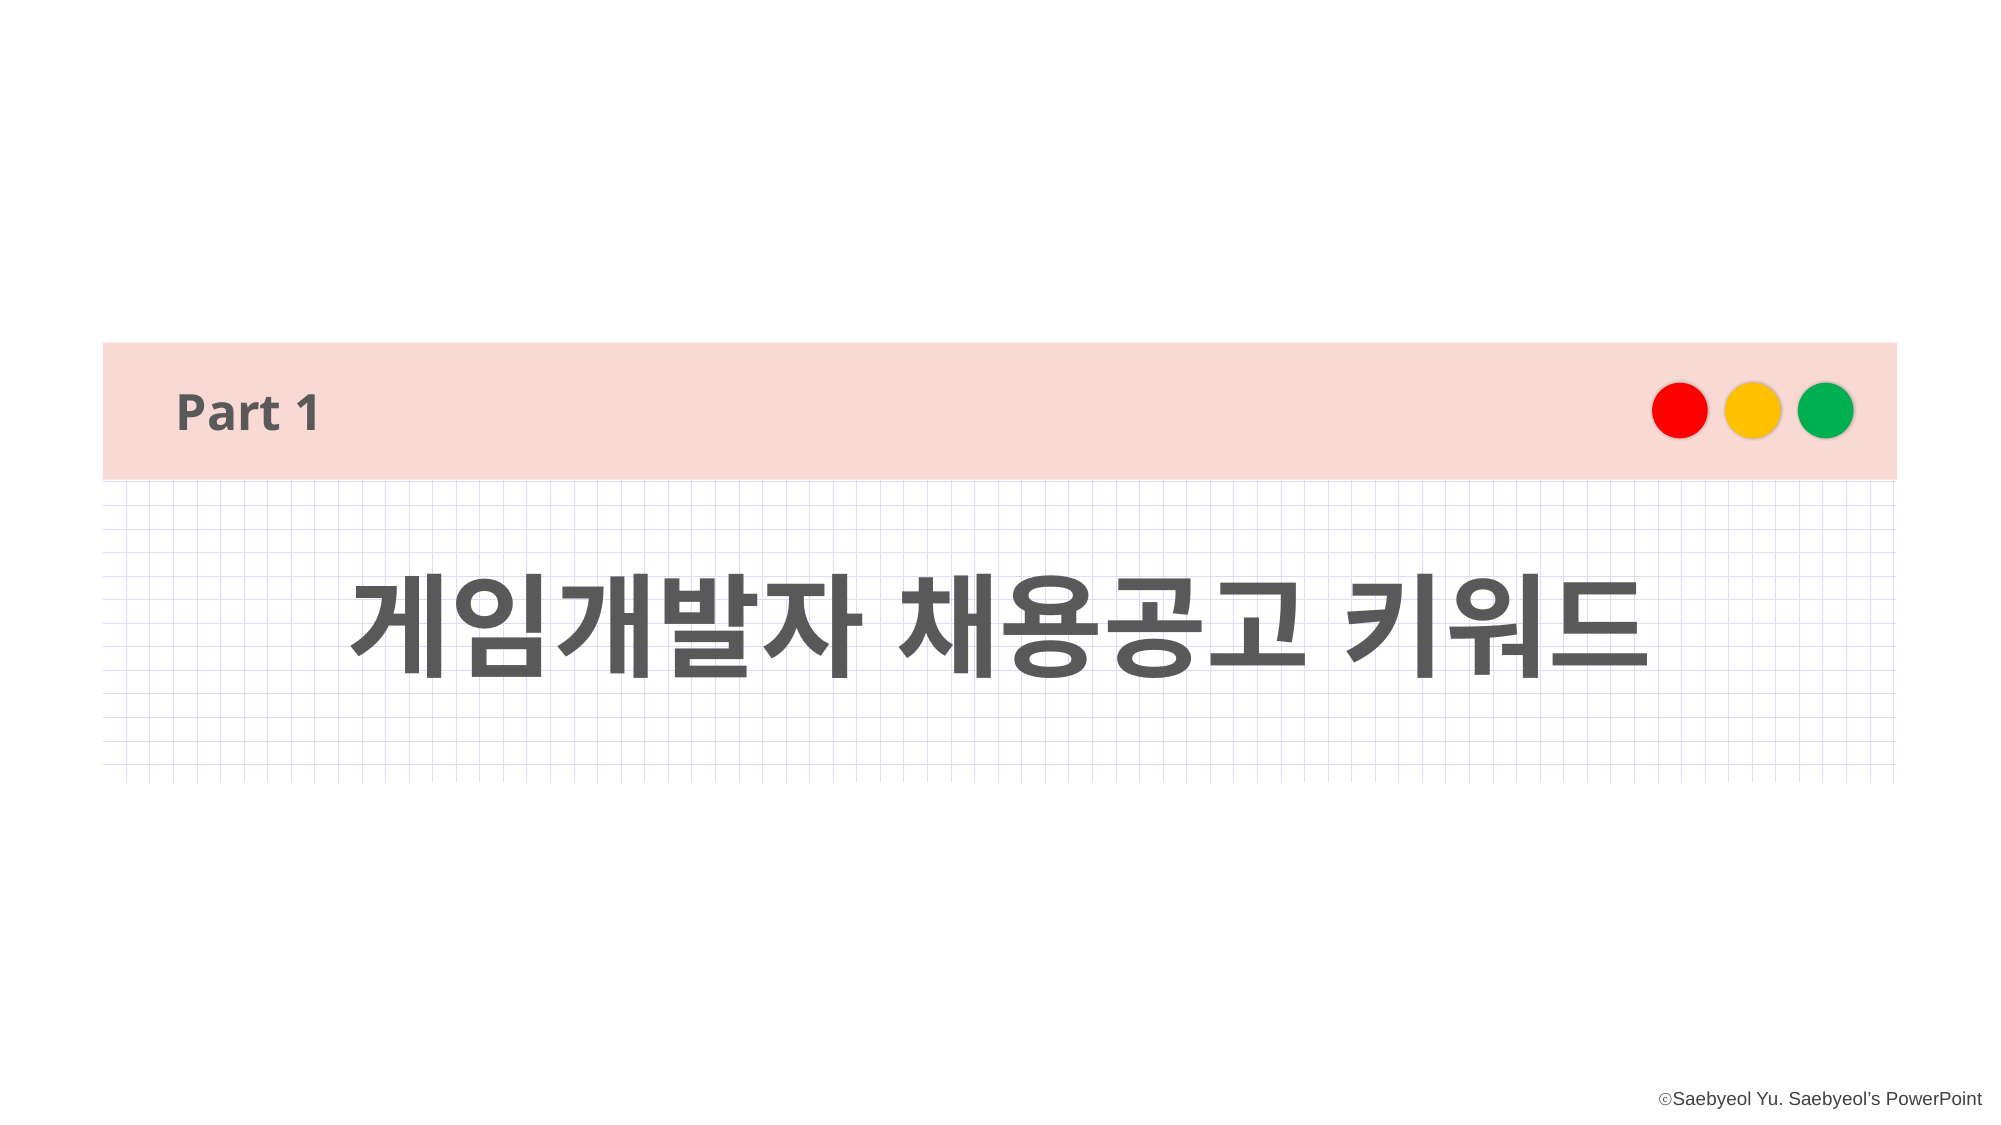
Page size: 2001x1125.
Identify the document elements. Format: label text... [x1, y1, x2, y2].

text_box [102, 341, 1898, 481]
text_box [102, 481, 1897, 783]
text_box Part 1 [160, 373, 339, 448]
text_box [1651, 381, 1709, 440]
text_box [1796, 381, 1855, 440]
text_box 게임개발자 채용공고 키워드 [332, 548, 1668, 698]
text_box [1723, 381, 1782, 440]
